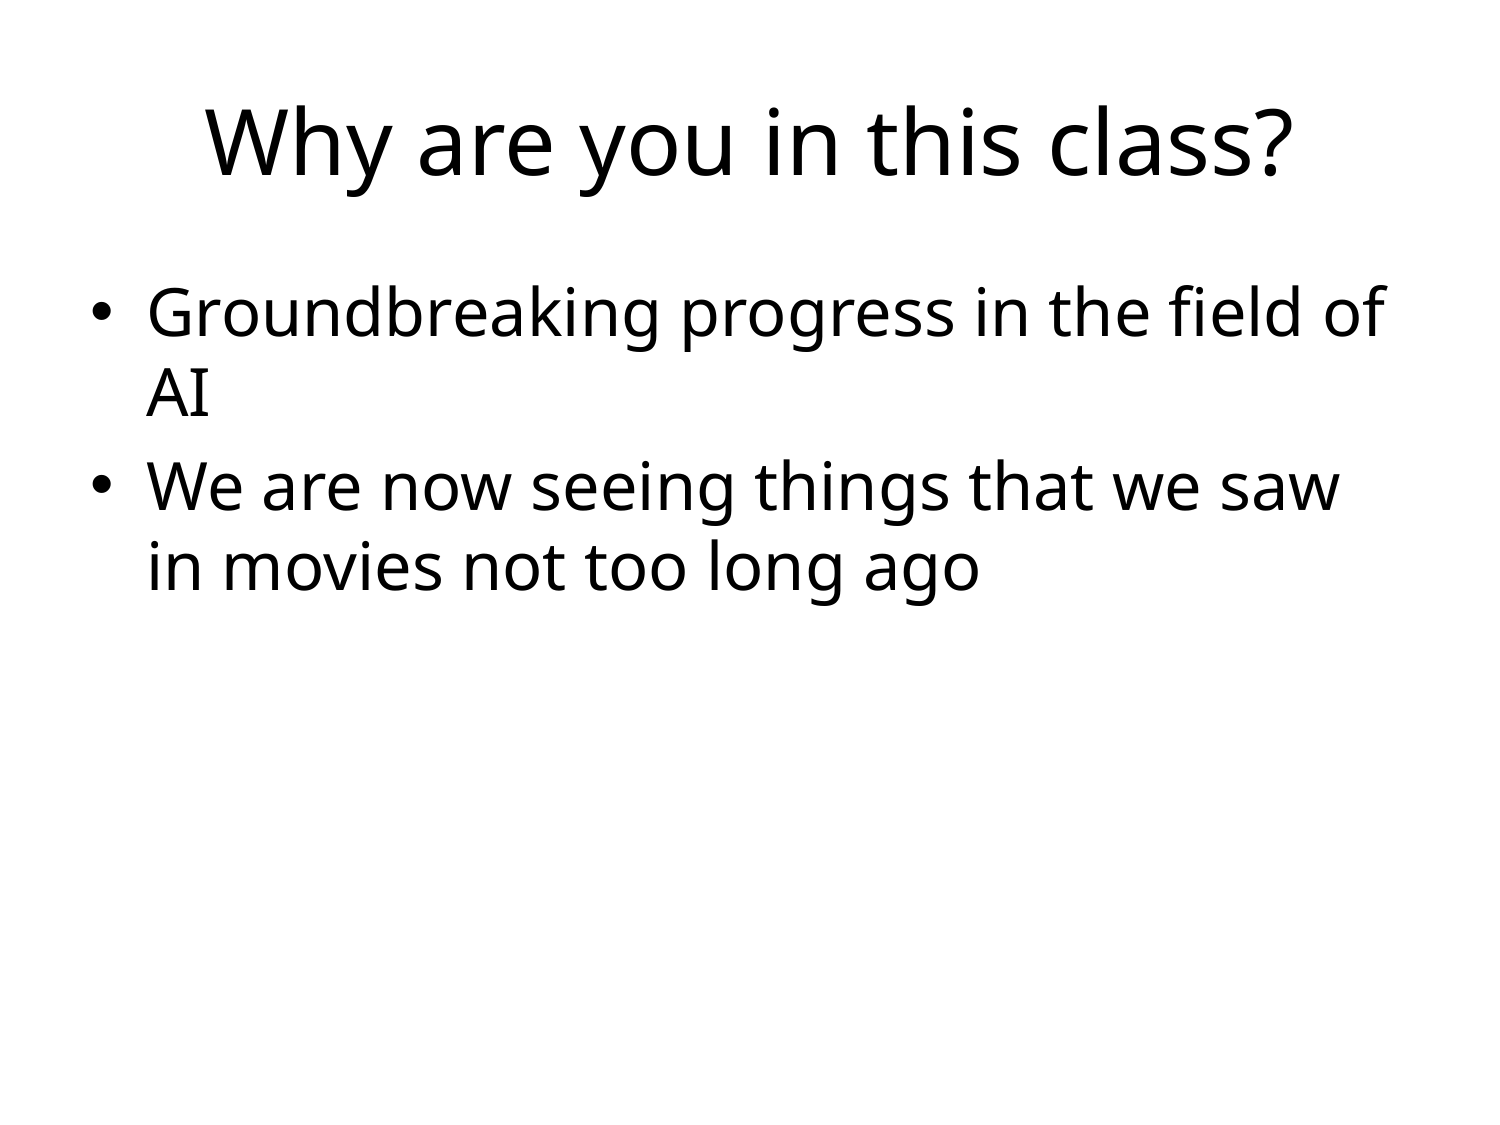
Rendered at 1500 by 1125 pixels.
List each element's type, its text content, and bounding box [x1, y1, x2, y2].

list Groundbreaking progress in the field of AI We are now seeing things that we saw in movies not too long ago [75, 262, 1425, 1005]
title Why are you in this class? [75, 45, 1425, 233]
